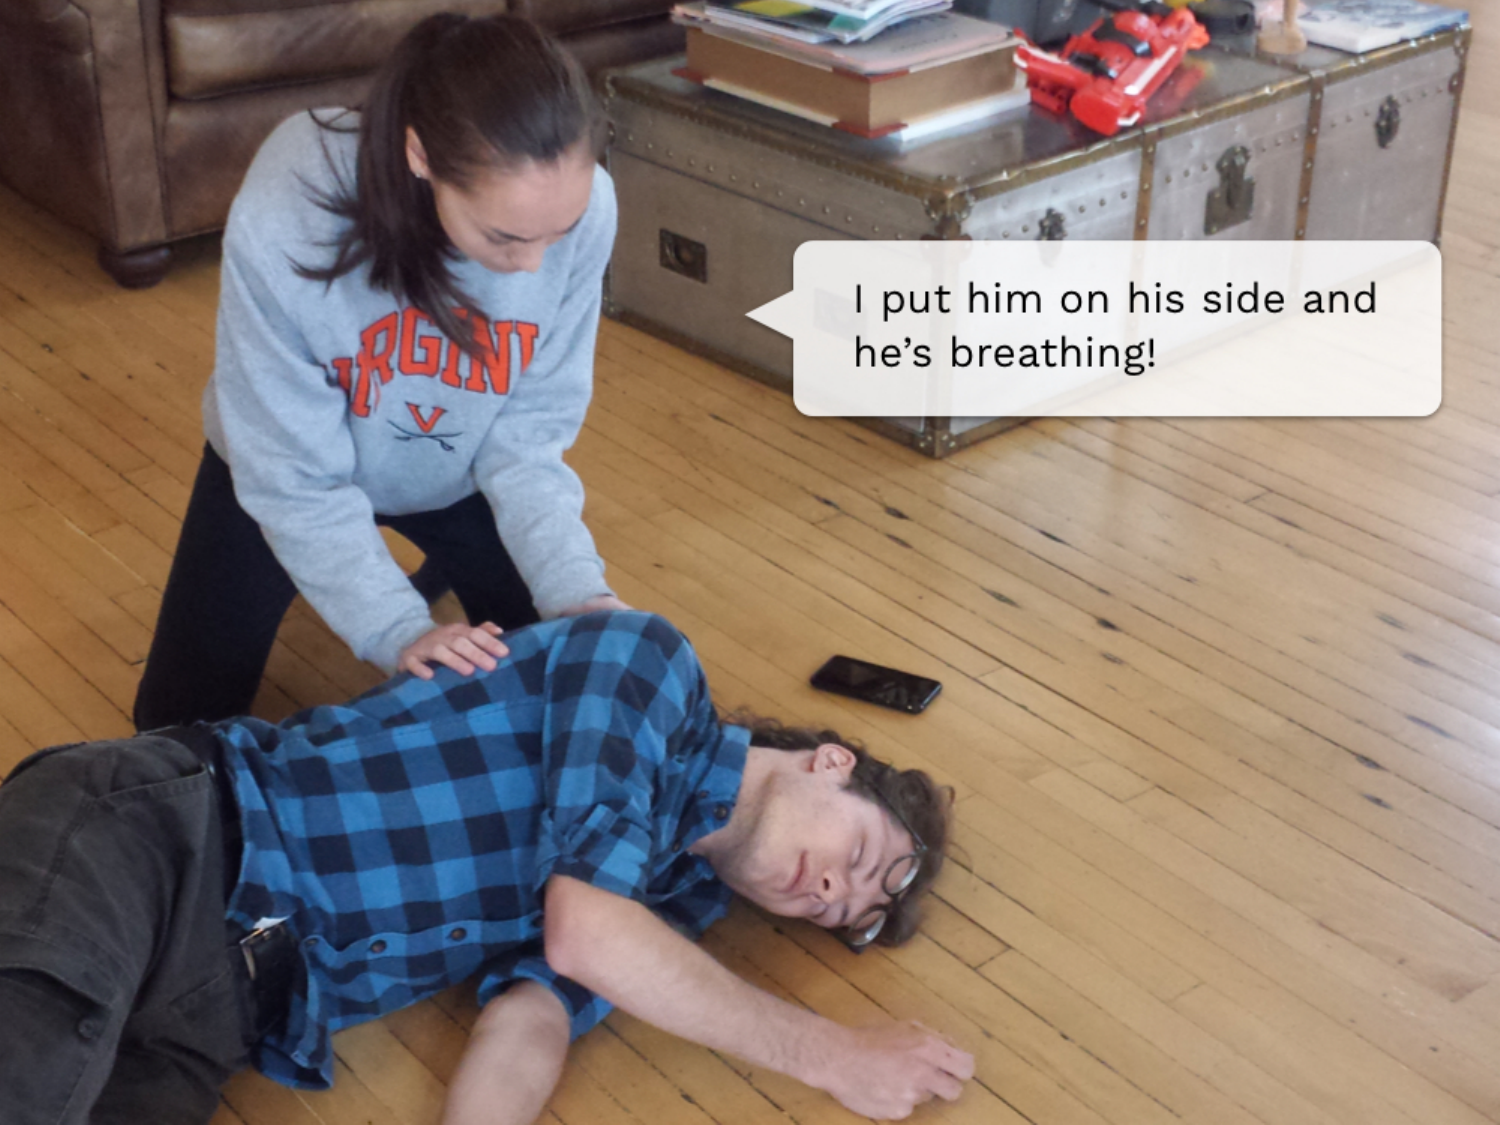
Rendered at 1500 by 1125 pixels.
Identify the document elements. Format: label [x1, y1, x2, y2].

list [0, 0, 1500, 1125]
